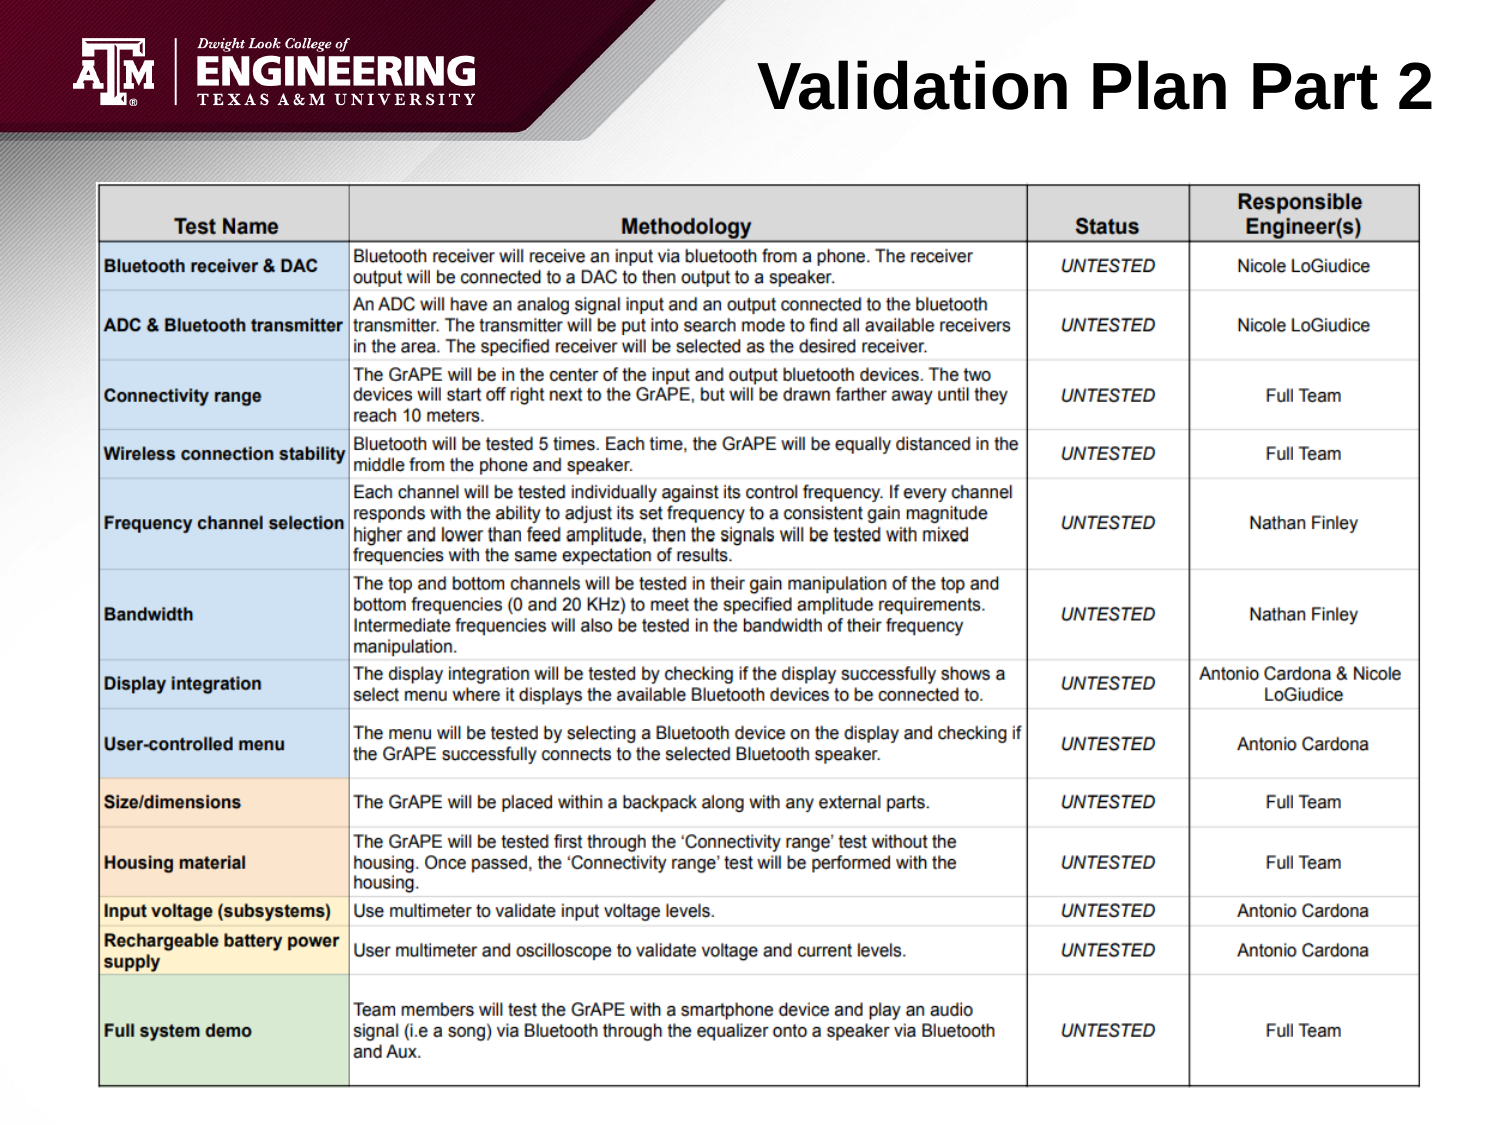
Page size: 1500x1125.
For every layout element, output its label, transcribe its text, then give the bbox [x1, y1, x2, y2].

title Validation Plan Part 2 [421, 16, 1500, 149]
picture [0, 0, 1500, 1125]
